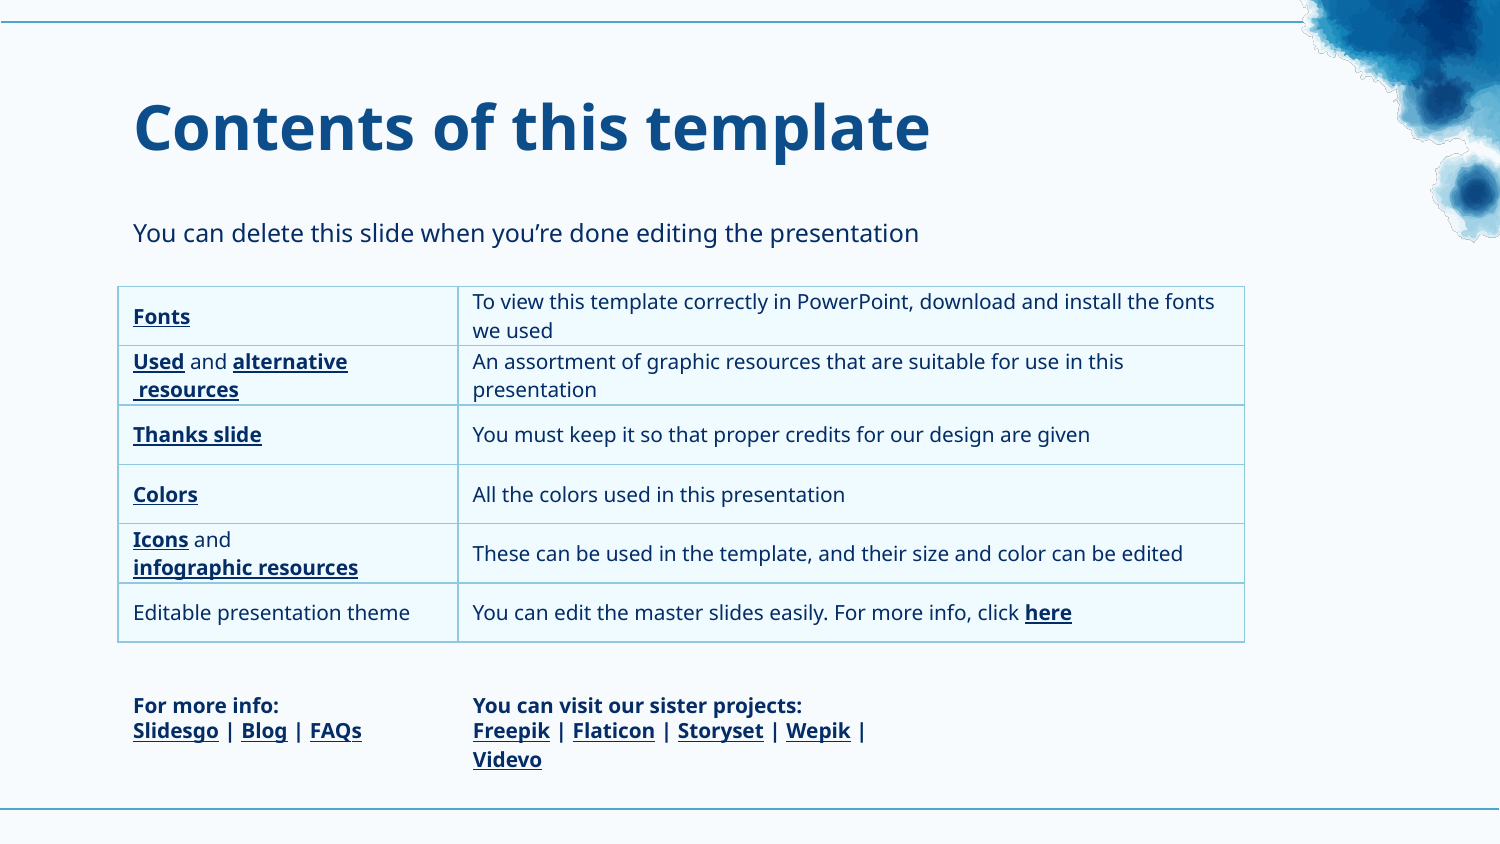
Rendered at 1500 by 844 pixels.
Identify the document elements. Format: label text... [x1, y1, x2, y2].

table_cell Used and alternative resources [119, 346, 457, 404]
table_cell You must keep it so that proper credits for our design are given [459, 406, 1244, 464]
table_cell Colors [119, 465, 457, 523]
table_cell These can be used in the template, and their size and color can be edited [459, 524, 1244, 582]
table_cell You can edit the master slides easily. For more info, click here [459, 584, 1244, 641]
table_header Fonts [119, 287, 457, 345]
table_header To view this template correctly in PowerPoint, download and install the fonts we used [459, 287, 1244, 345]
text_box You can visit our sister projects: Freepik | Flaticon | Storyset | Wepik | Videvo [457, 678, 950, 754]
text_box For more info: Slidesgo | Blog | FAQs [118, 678, 400, 754]
table_cell Icons and infographic resources [119, 524, 457, 582]
table_cell Editable presentation theme [119, 584, 457, 641]
text_box You can delete this slide when you’re done editing the presentation [118, 202, 1245, 264]
table_cell An assortment of graphic resources that are suitable for use in this presentation [459, 346, 1244, 404]
table_cell Thanks slide [119, 406, 457, 464]
picture [1294, 0, 1500, 257]
title Contents of this template [118, 72, 1382, 167]
table_cell All the colors used in this presentation [459, 465, 1244, 523]
